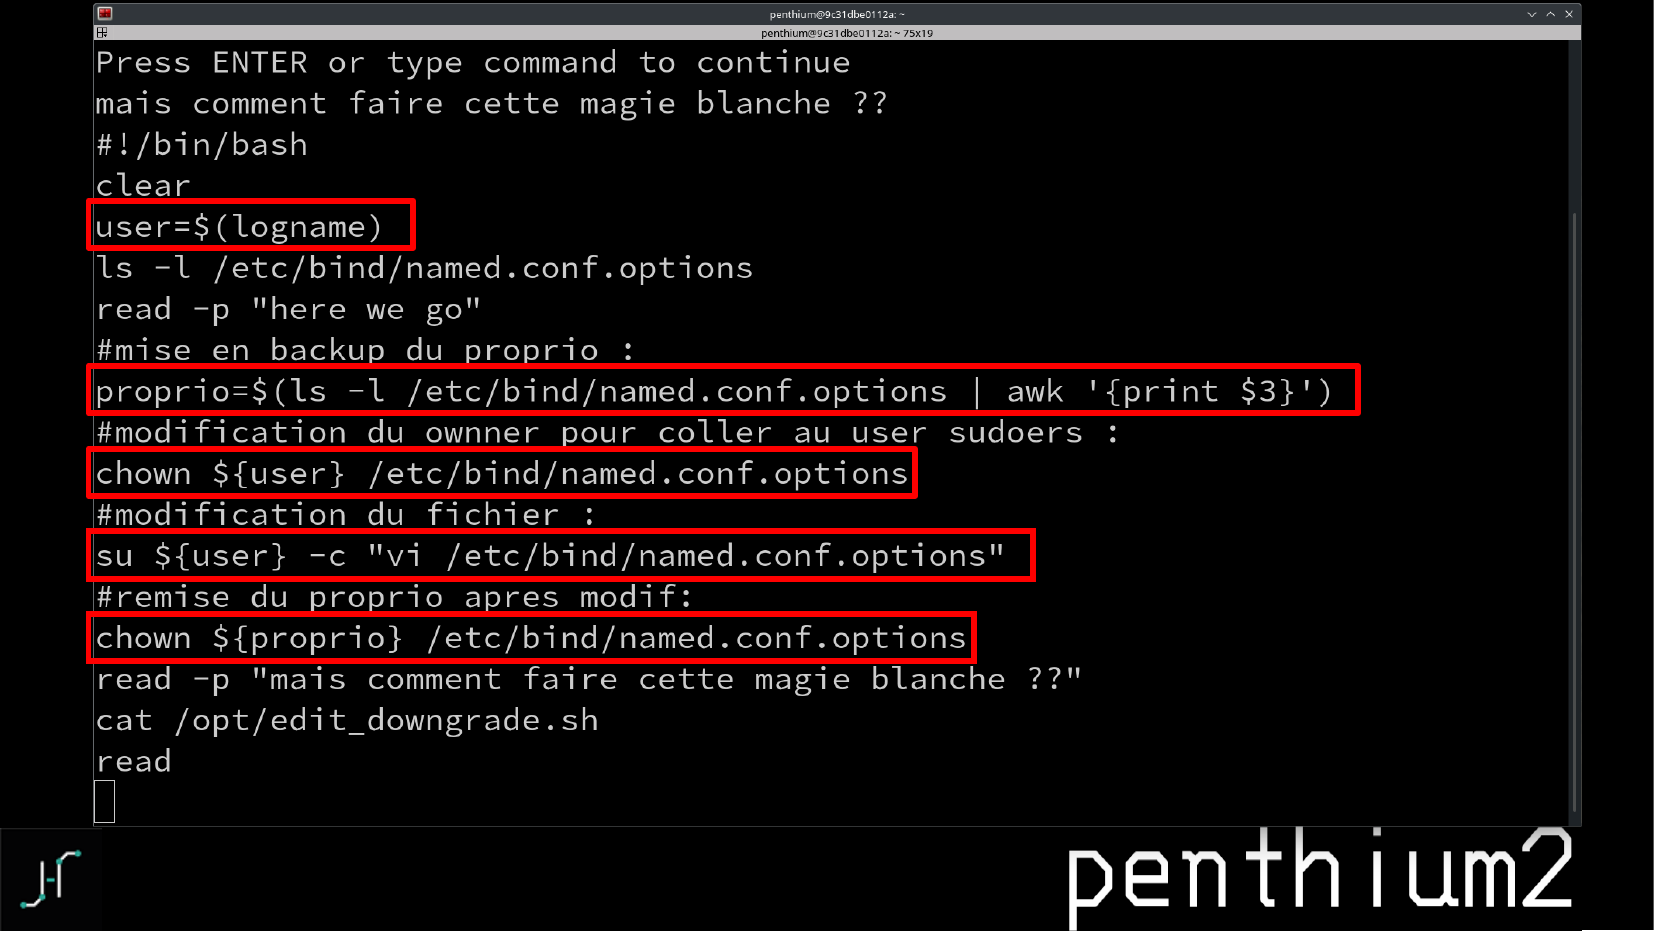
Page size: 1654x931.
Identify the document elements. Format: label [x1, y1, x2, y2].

picture [0, 3, 1583, 931]
text_box [88, 200, 93, 248]
text_box [88, 366, 93, 414]
text_box [88, 531, 93, 579]
text_box [88, 448, 93, 496]
text_box [88, 614, 93, 662]
